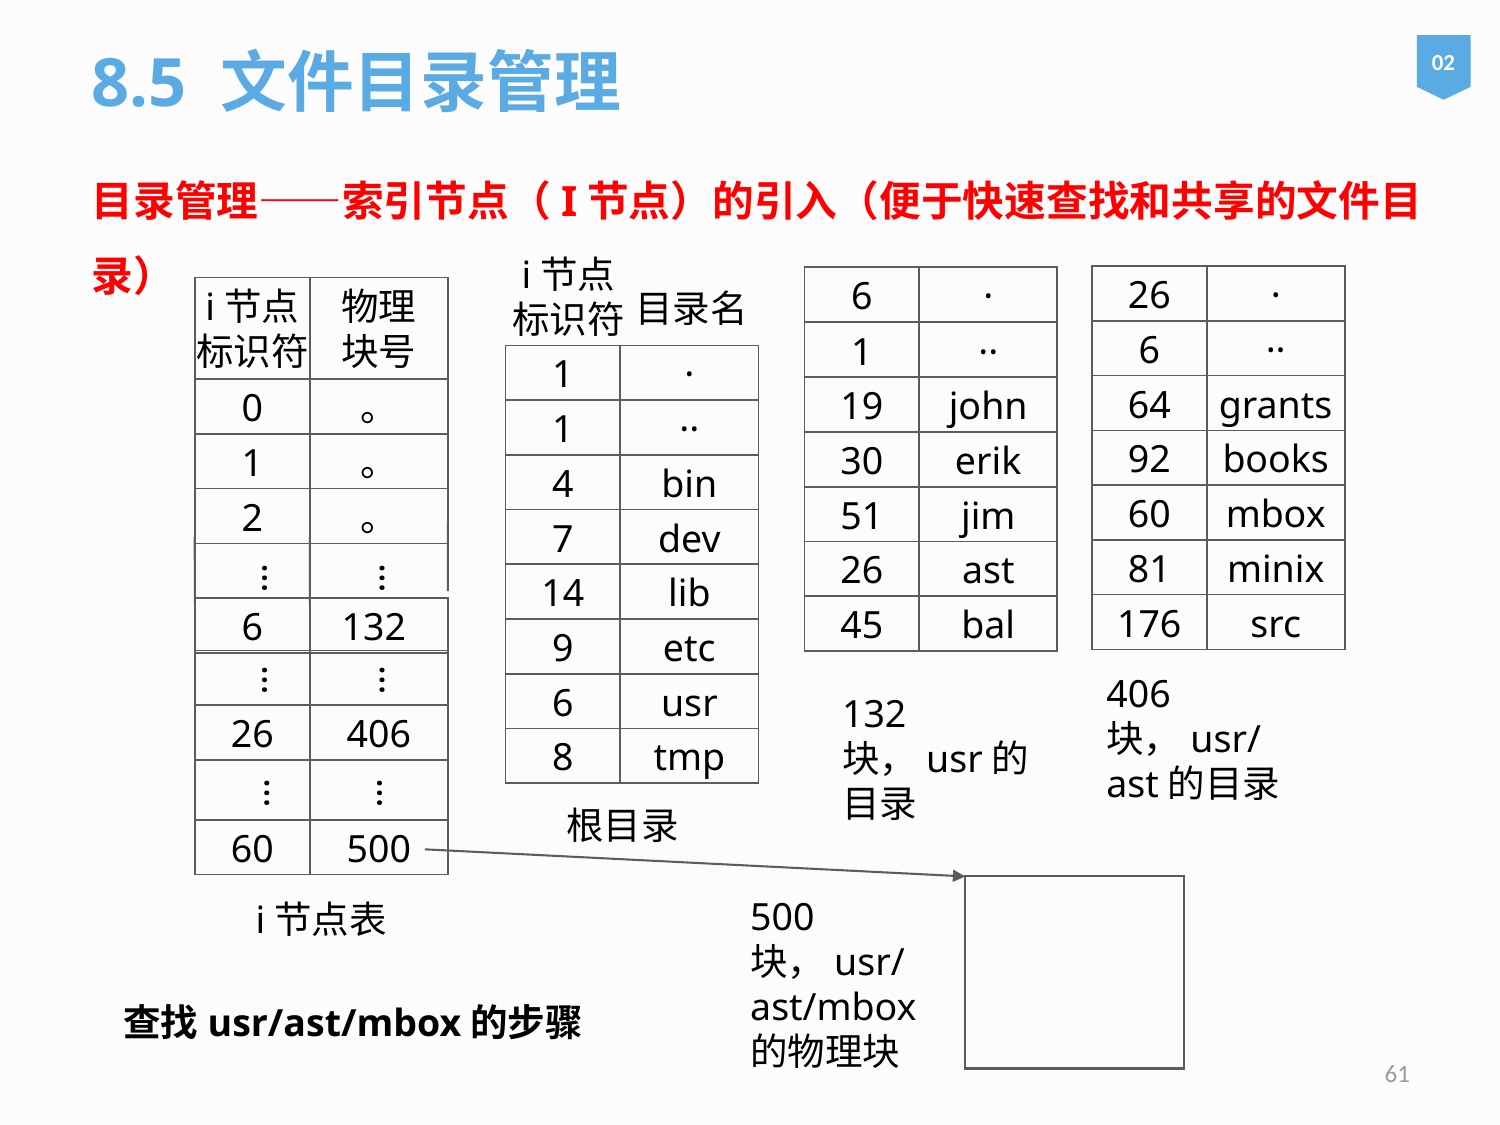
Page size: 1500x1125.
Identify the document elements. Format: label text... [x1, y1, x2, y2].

slide_number 61 [1074, 1042, 1425, 1103]
text_box 目录管理——索引节点（I节点）的引入（便于快速查找和共享的文件目录） [76, 142, 1495, 255]
text_box 8.5 文件目录管理 [76, 0, 1427, 142]
text_box 02 [1414, 33, 1473, 102]
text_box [194, 243, 1346, 1083]
text_box 查找usr/ast/mbox的步骤 [108, 991, 189, 1052]
